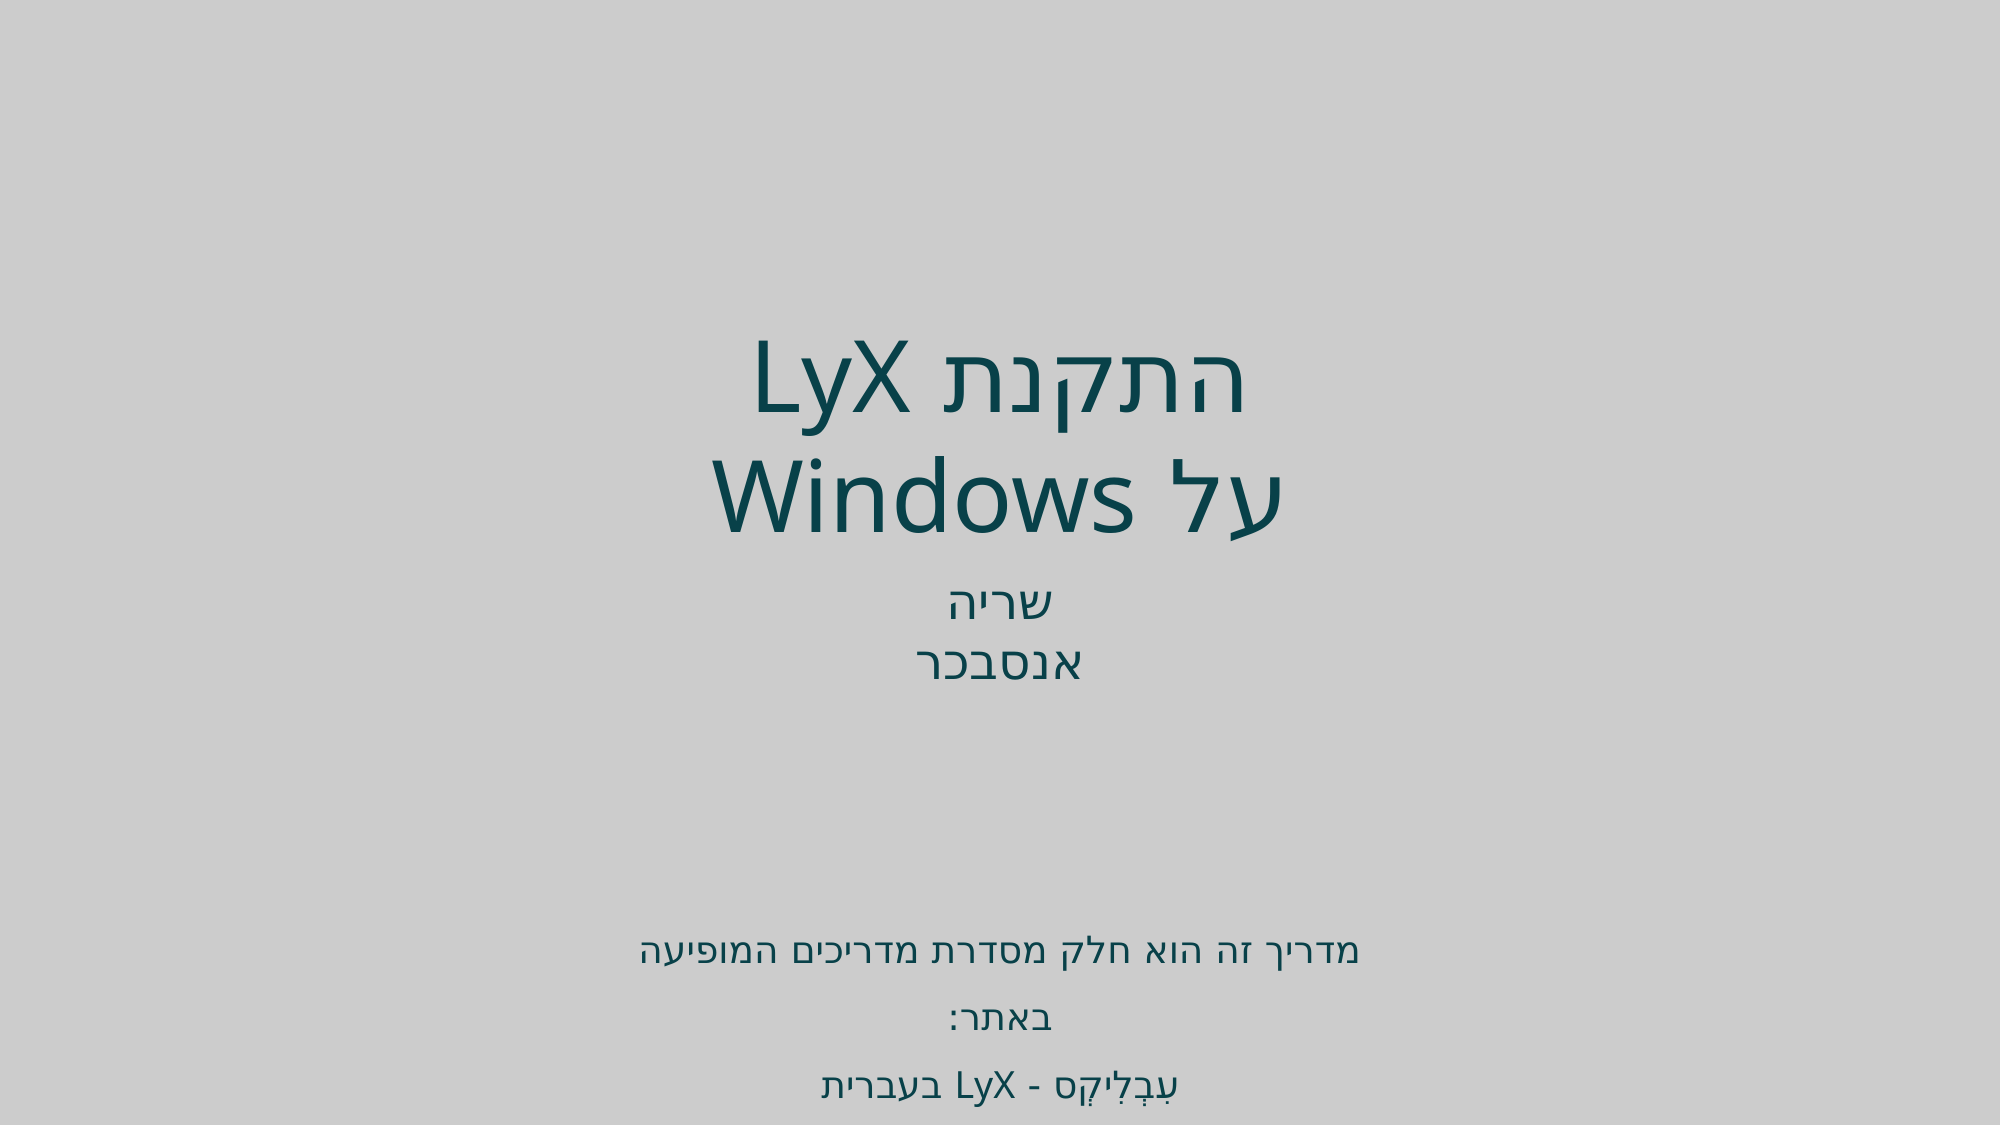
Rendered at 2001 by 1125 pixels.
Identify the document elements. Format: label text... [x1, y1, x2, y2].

text_box מדריך זה הוא חלק מסדרת מדריכים המופיעה באתר: עִבְלִיקְס - LyX בעברית https://lyx.srayaa.com [593, 895, 1407, 1125]
text_box שריה אנסבכר [844, 562, 1156, 698]
text_box התקנת LyX על Windows [585, 304, 1415, 560]
